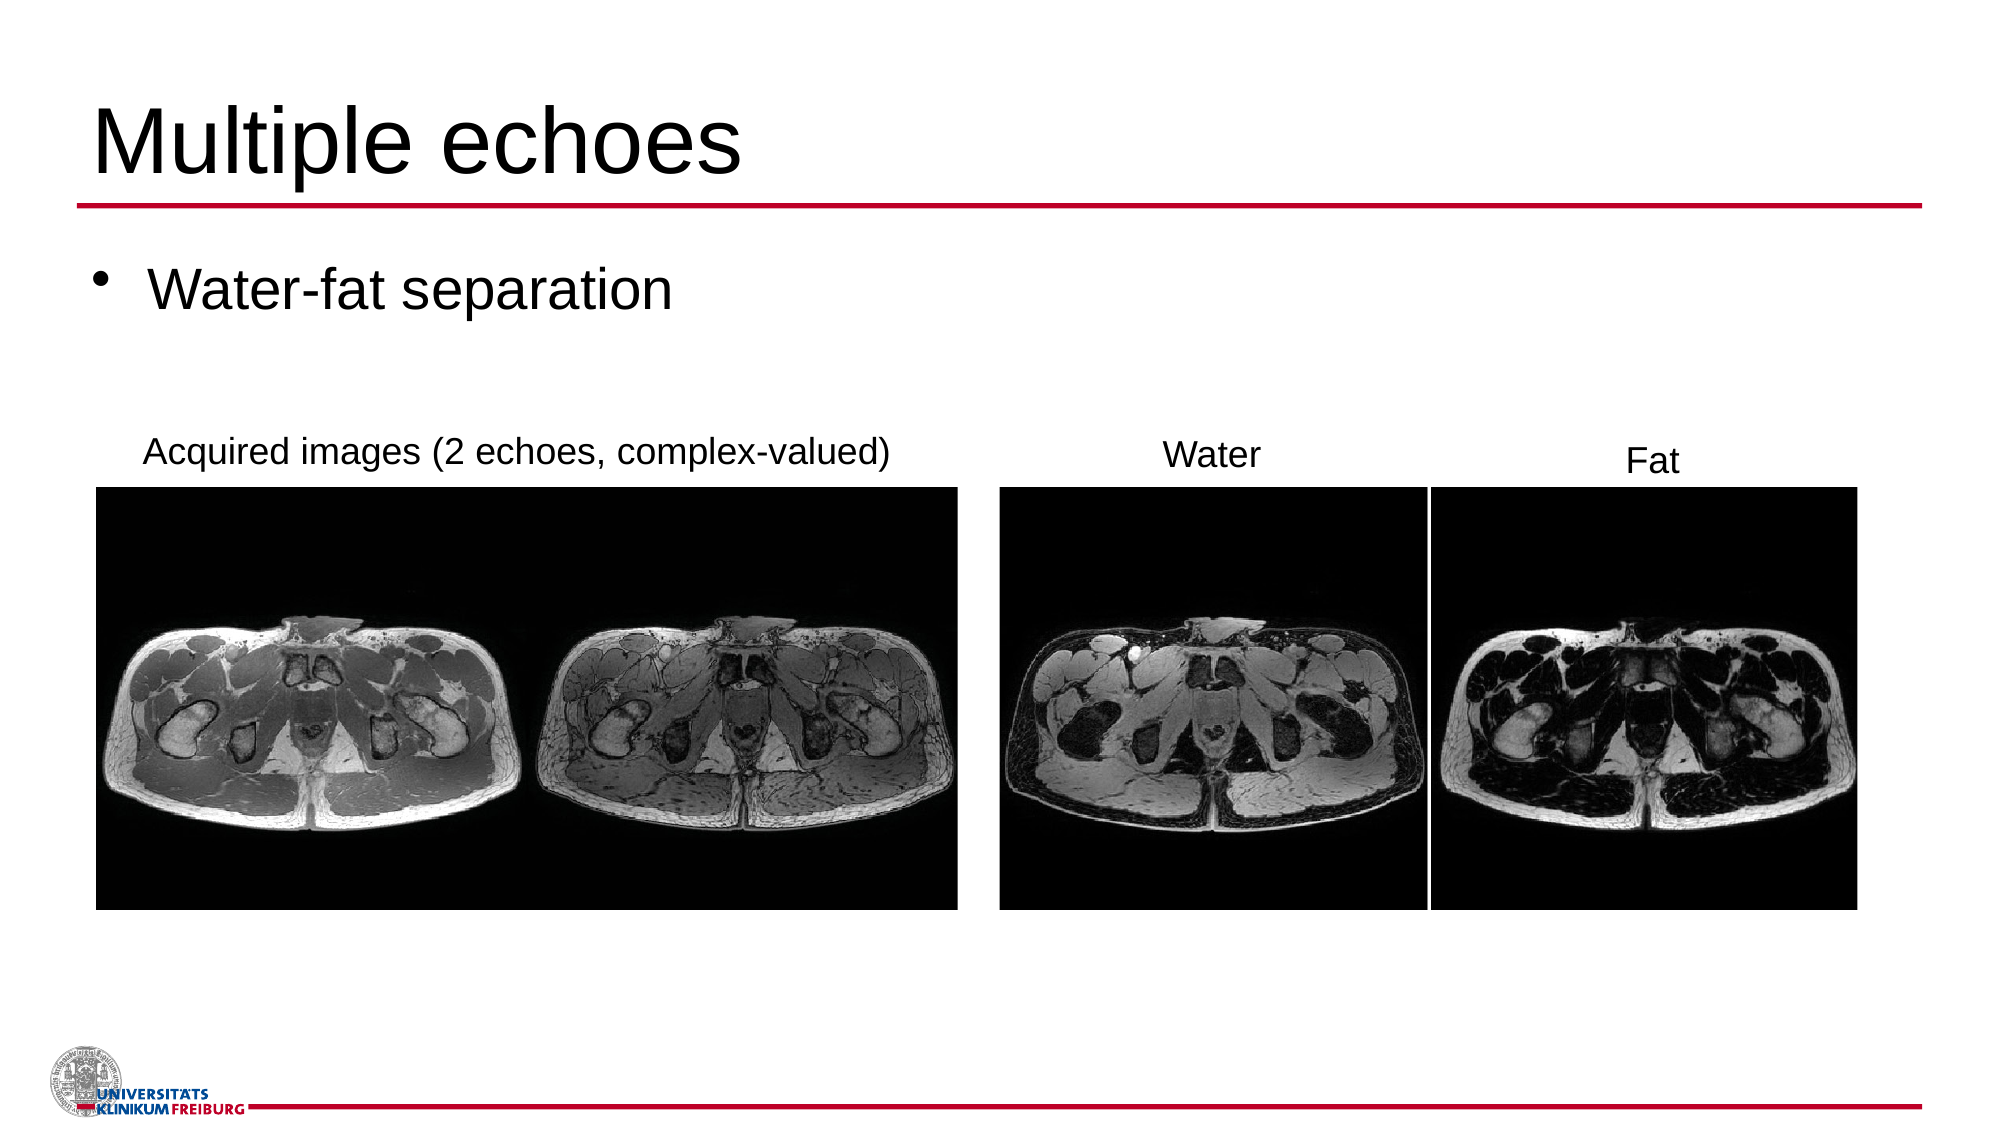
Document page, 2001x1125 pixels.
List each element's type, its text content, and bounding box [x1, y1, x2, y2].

picture [999, 486, 1858, 910]
text_box Fat [1610, 428, 1742, 485]
list Water-fat separation [77, 243, 1923, 1046]
text_box Acquired images (2 echoes, complex-valued) [128, 419, 958, 480]
picture [95, 486, 958, 910]
title Multiple echoes [77, 42, 1923, 231]
text_box Water [1147, 423, 1309, 483]
